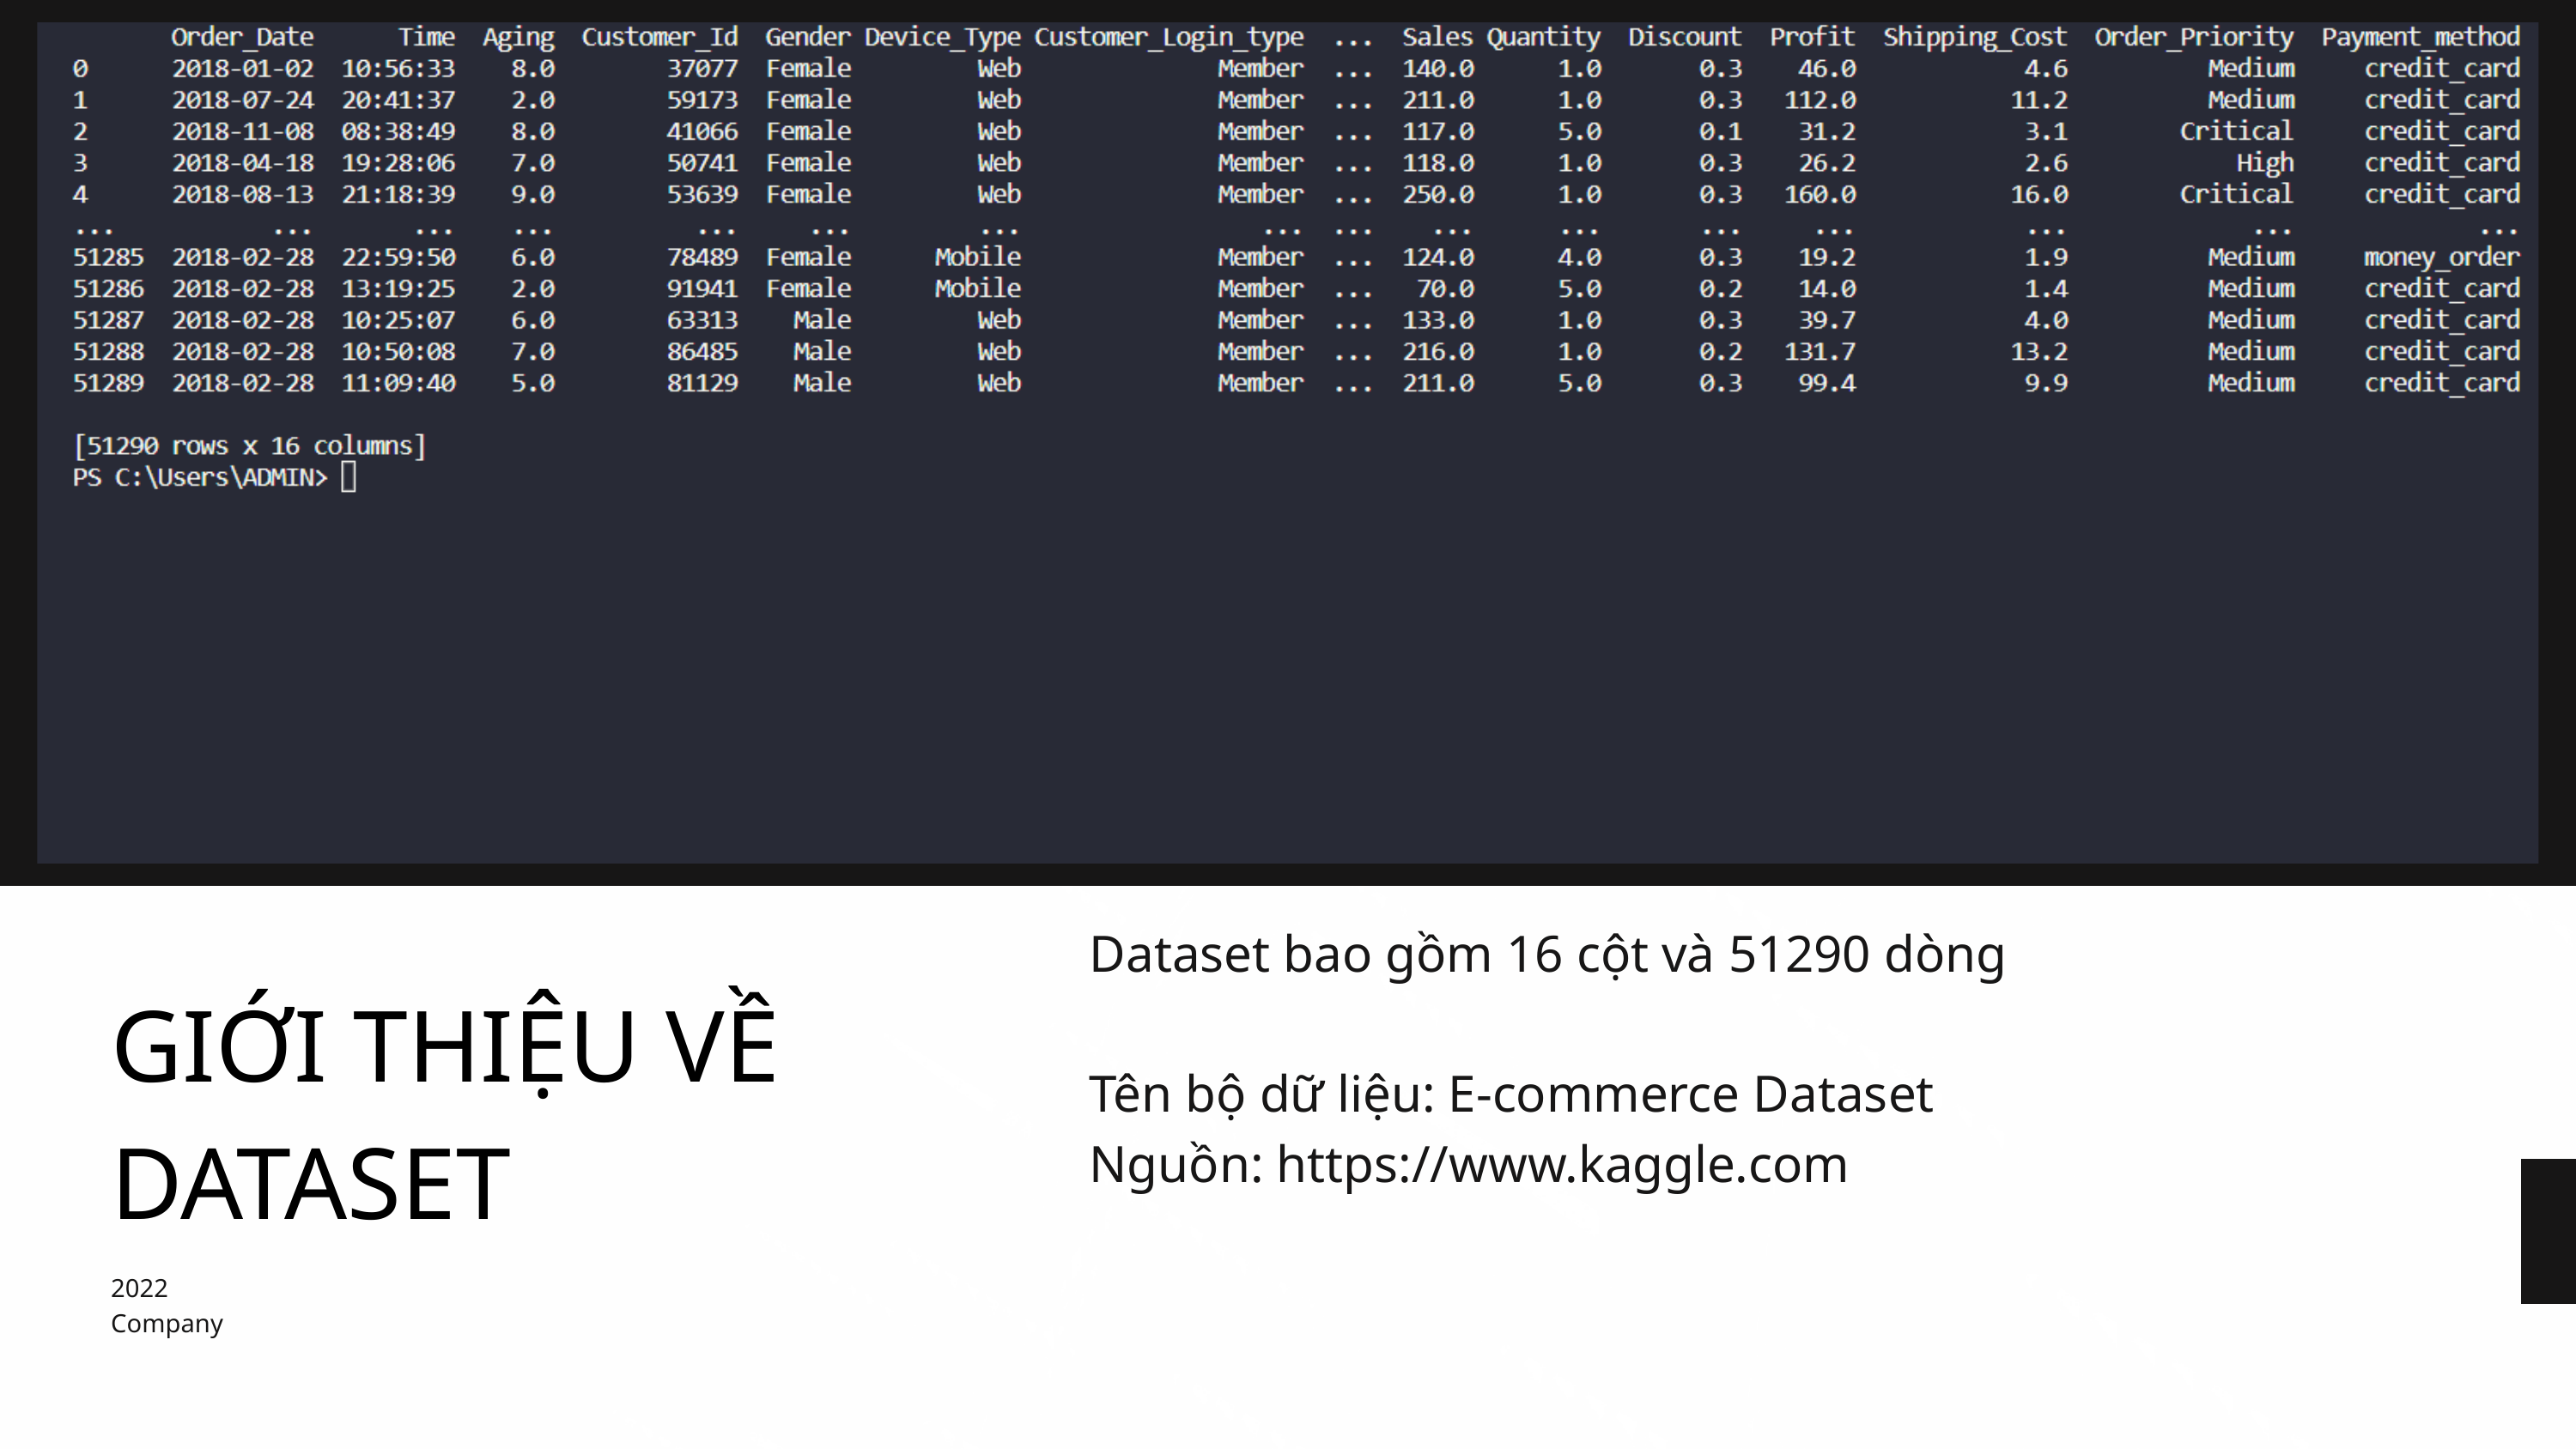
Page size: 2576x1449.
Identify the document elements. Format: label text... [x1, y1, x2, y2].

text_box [0, 0, 2576, 887]
text_box GIỚI THIỆU VỀ DATASET [111, 964, 1089, 1240]
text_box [2520, 1159, 2576, 1304]
text_box [0, 896, 2576, 1449]
text_box 2022 Company [111, 1267, 301, 1337]
text_box Dataset bao gồm 16 cột và 51290 dòng Tên bộ dữ liệu: E-commerce Dataset Nguồn: https://www.kaggle.com [1089, 912, 2464, 1333]
